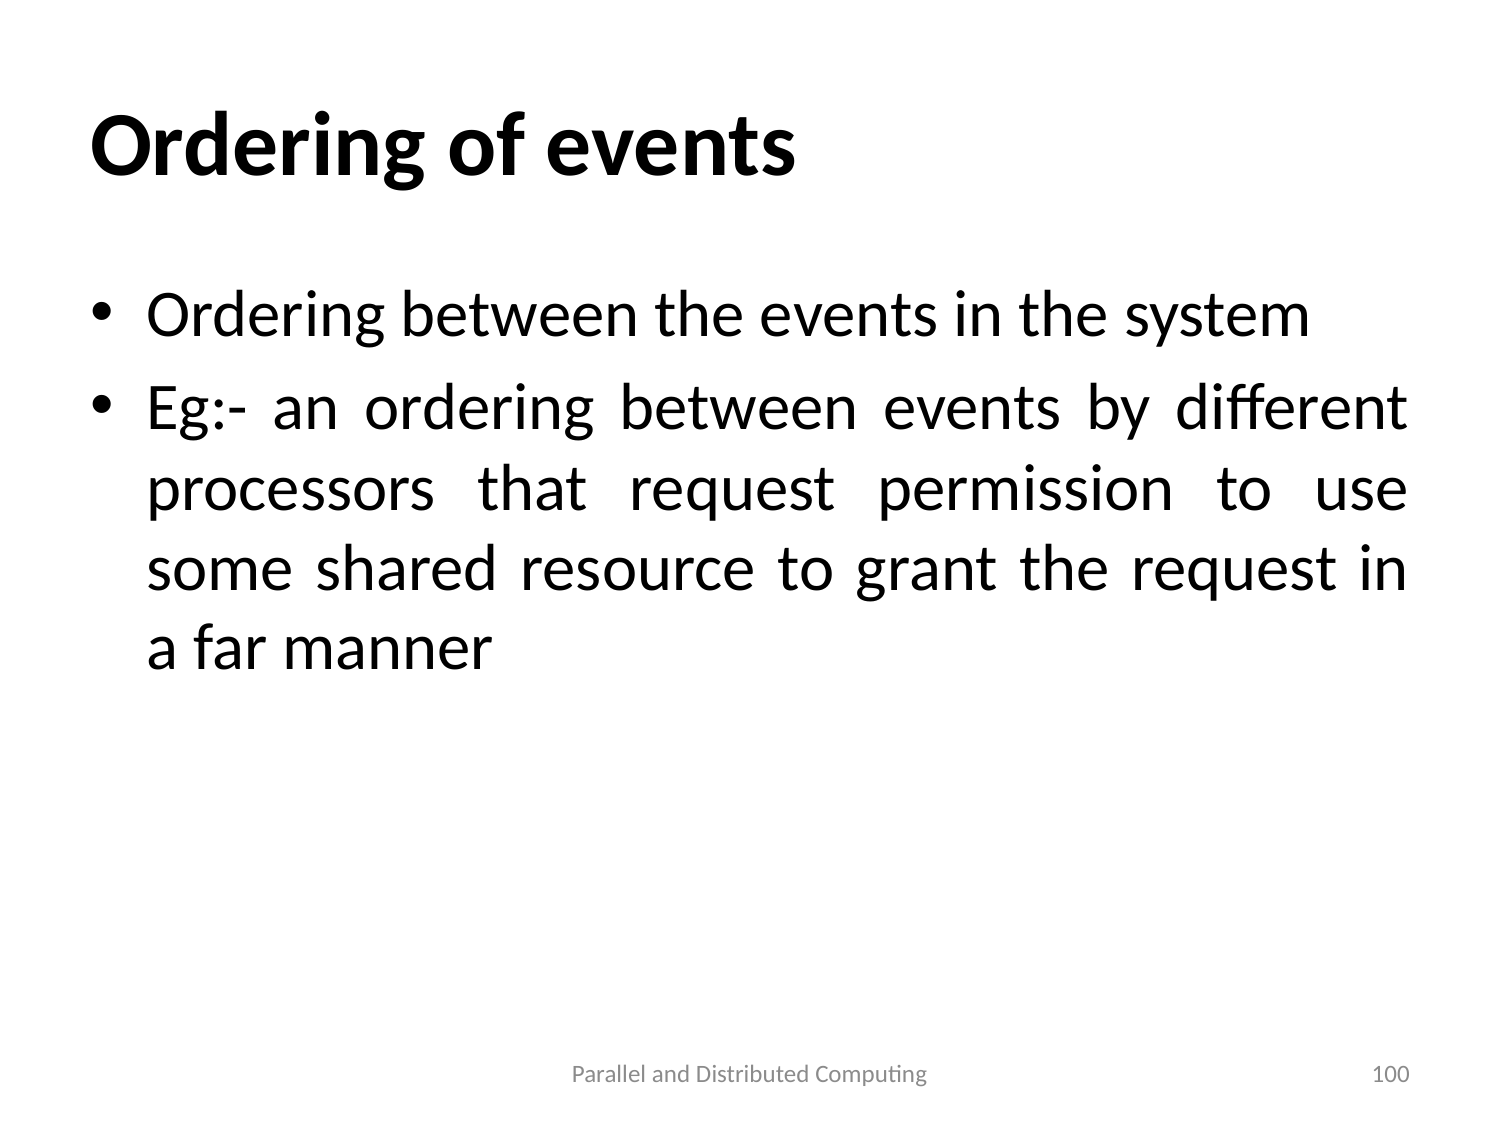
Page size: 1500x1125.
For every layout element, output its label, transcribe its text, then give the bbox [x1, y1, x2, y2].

list Ordering between the events in the system Eg:- an ordering between events by different processors that request permission to use some shared resource to grant the request in a far manner [75, 262, 1425, 1005]
footer Parallel and Distributed Computing [512, 1042, 988, 1103]
title Ordering of events [75, 45, 1425, 233]
slide_number 100 [1074, 1042, 1425, 1103]
